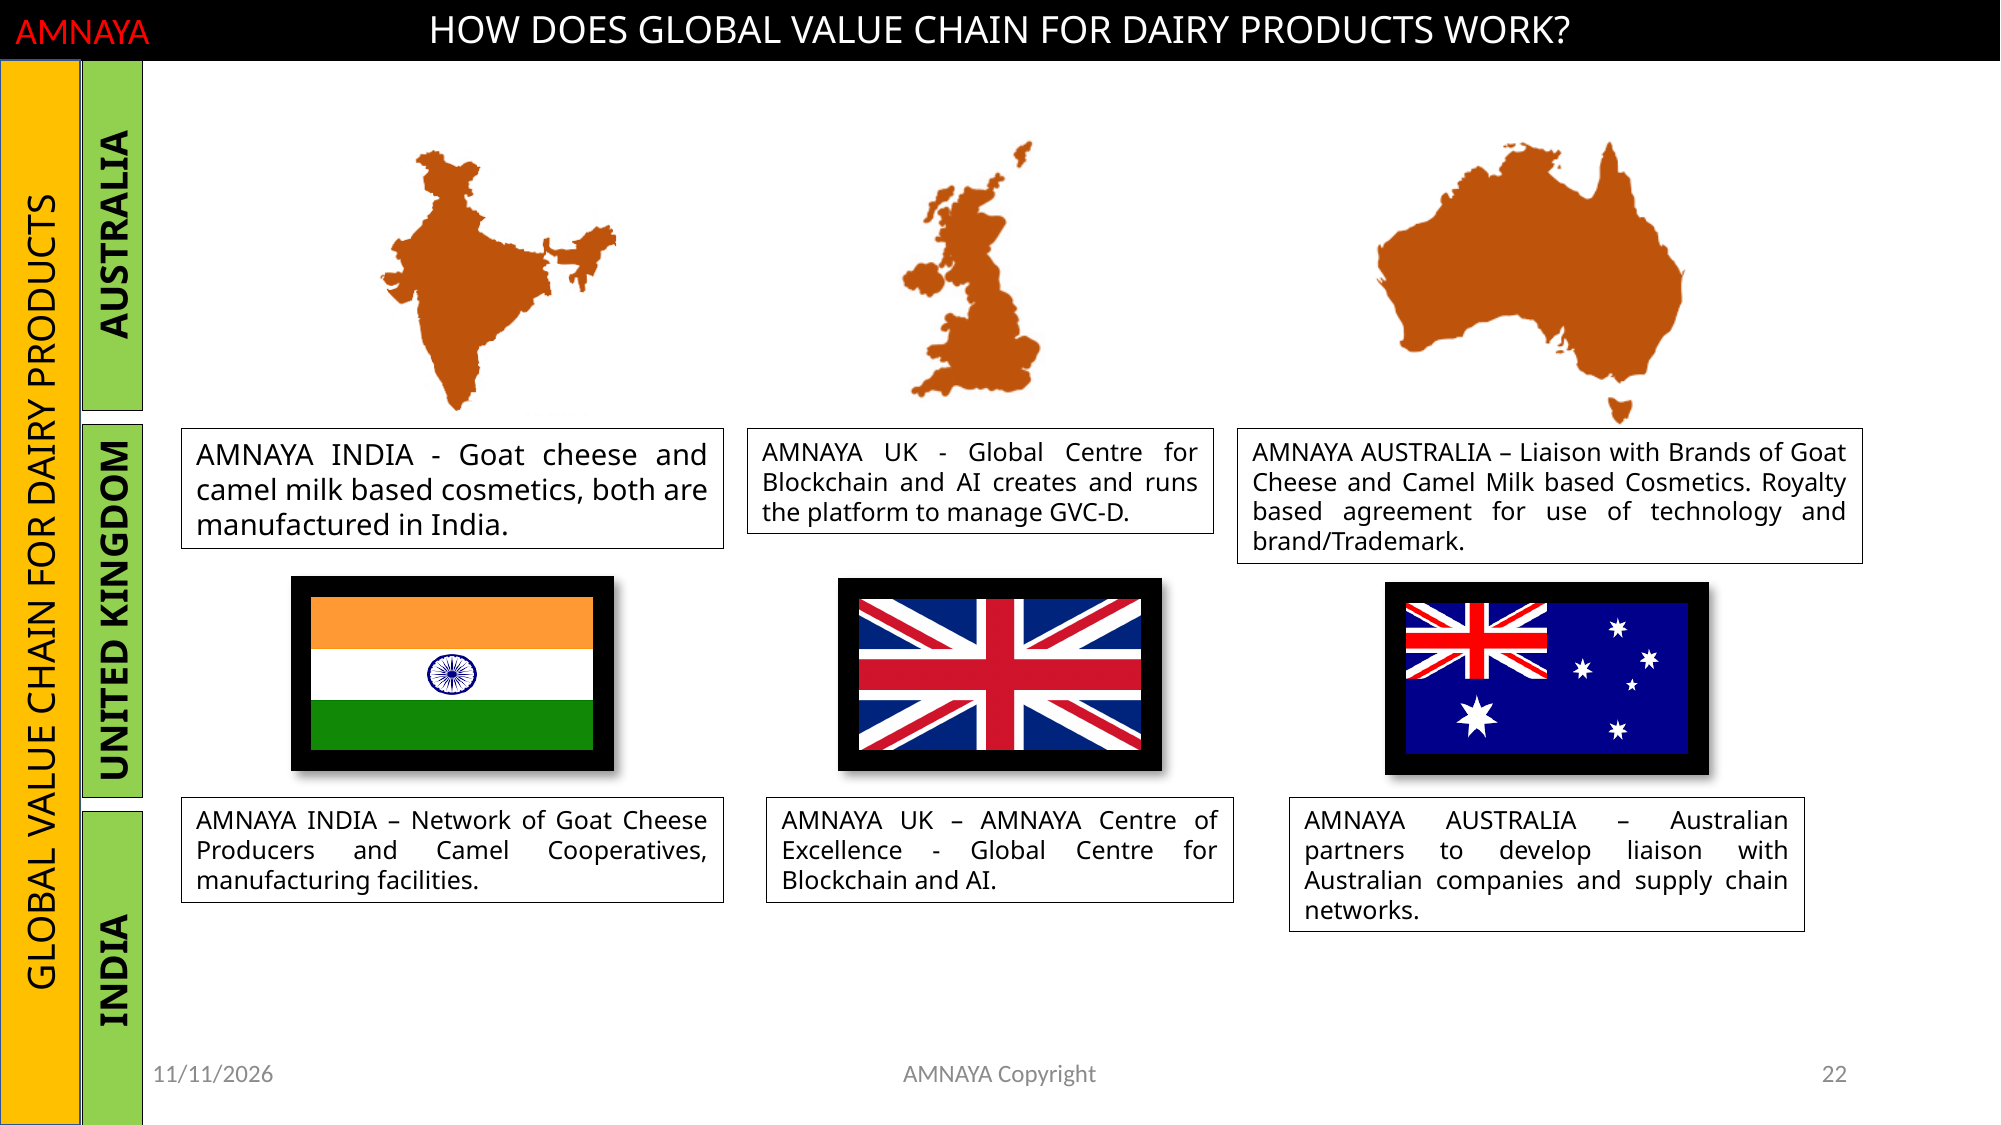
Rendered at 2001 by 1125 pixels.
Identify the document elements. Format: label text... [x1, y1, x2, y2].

text_box AMNAYA INDIA - Goat cheese and camel milk based cosmetics, both are manufactured in India. [181, 428, 724, 549]
slide_number 22 [1412, 1042, 1863, 1103]
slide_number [143, 1042, 588, 1103]
text_box UNITED KINGDOM [82, 424, 143, 798]
text_box AMNAYA [0, 0, 165, 60]
text_box HOW DOES GLOBAL VALUE CHAIN FOR DAIRY PRODUCTS WORK? [143, 0, 2000, 61]
text_box AMNAYA INDIA – Network of Goat Cheese Producers and Camel Cooperatives, manufacturing facilities. [181, 797, 724, 903]
picture [830, 128, 1113, 411]
text_box GLOBAL VALUE CHAIN FOR DAIRY PRODUCTS [0, 59, 81, 1125]
picture [859, 598, 1141, 751]
picture [1406, 602, 1688, 755]
text_box AUSTRALIA [82, 60, 143, 411]
text_box AMNAYA UK – AMNAYA Centre of Excellence - Global Centre for Blockchain and AI. [766, 797, 1234, 903]
picture [311, 597, 594, 751]
picture [374, 150, 617, 417]
picture [1373, 138, 1688, 427]
text_box AMNAYA AUSTRALIA – Liaison with Brands of Goat Cheese and Camel Milk based Cosmetics. Royalty based agreement for use of technology and brand/Trademark. [1237, 428, 1863, 564]
text_box AMNAYA AUSTRALIA – Australian partners to develop liaison with Australian companies and supply chain networks. [1289, 797, 1805, 932]
footer AMNAYA Copyright [662, 1042, 1338, 1103]
text_box AMNAYA UK - Global Centre for Blockchain and AI creates and runs the platform to manage GVC-D. [747, 428, 1214, 534]
text_box INDIA [82, 811, 143, 1125]
